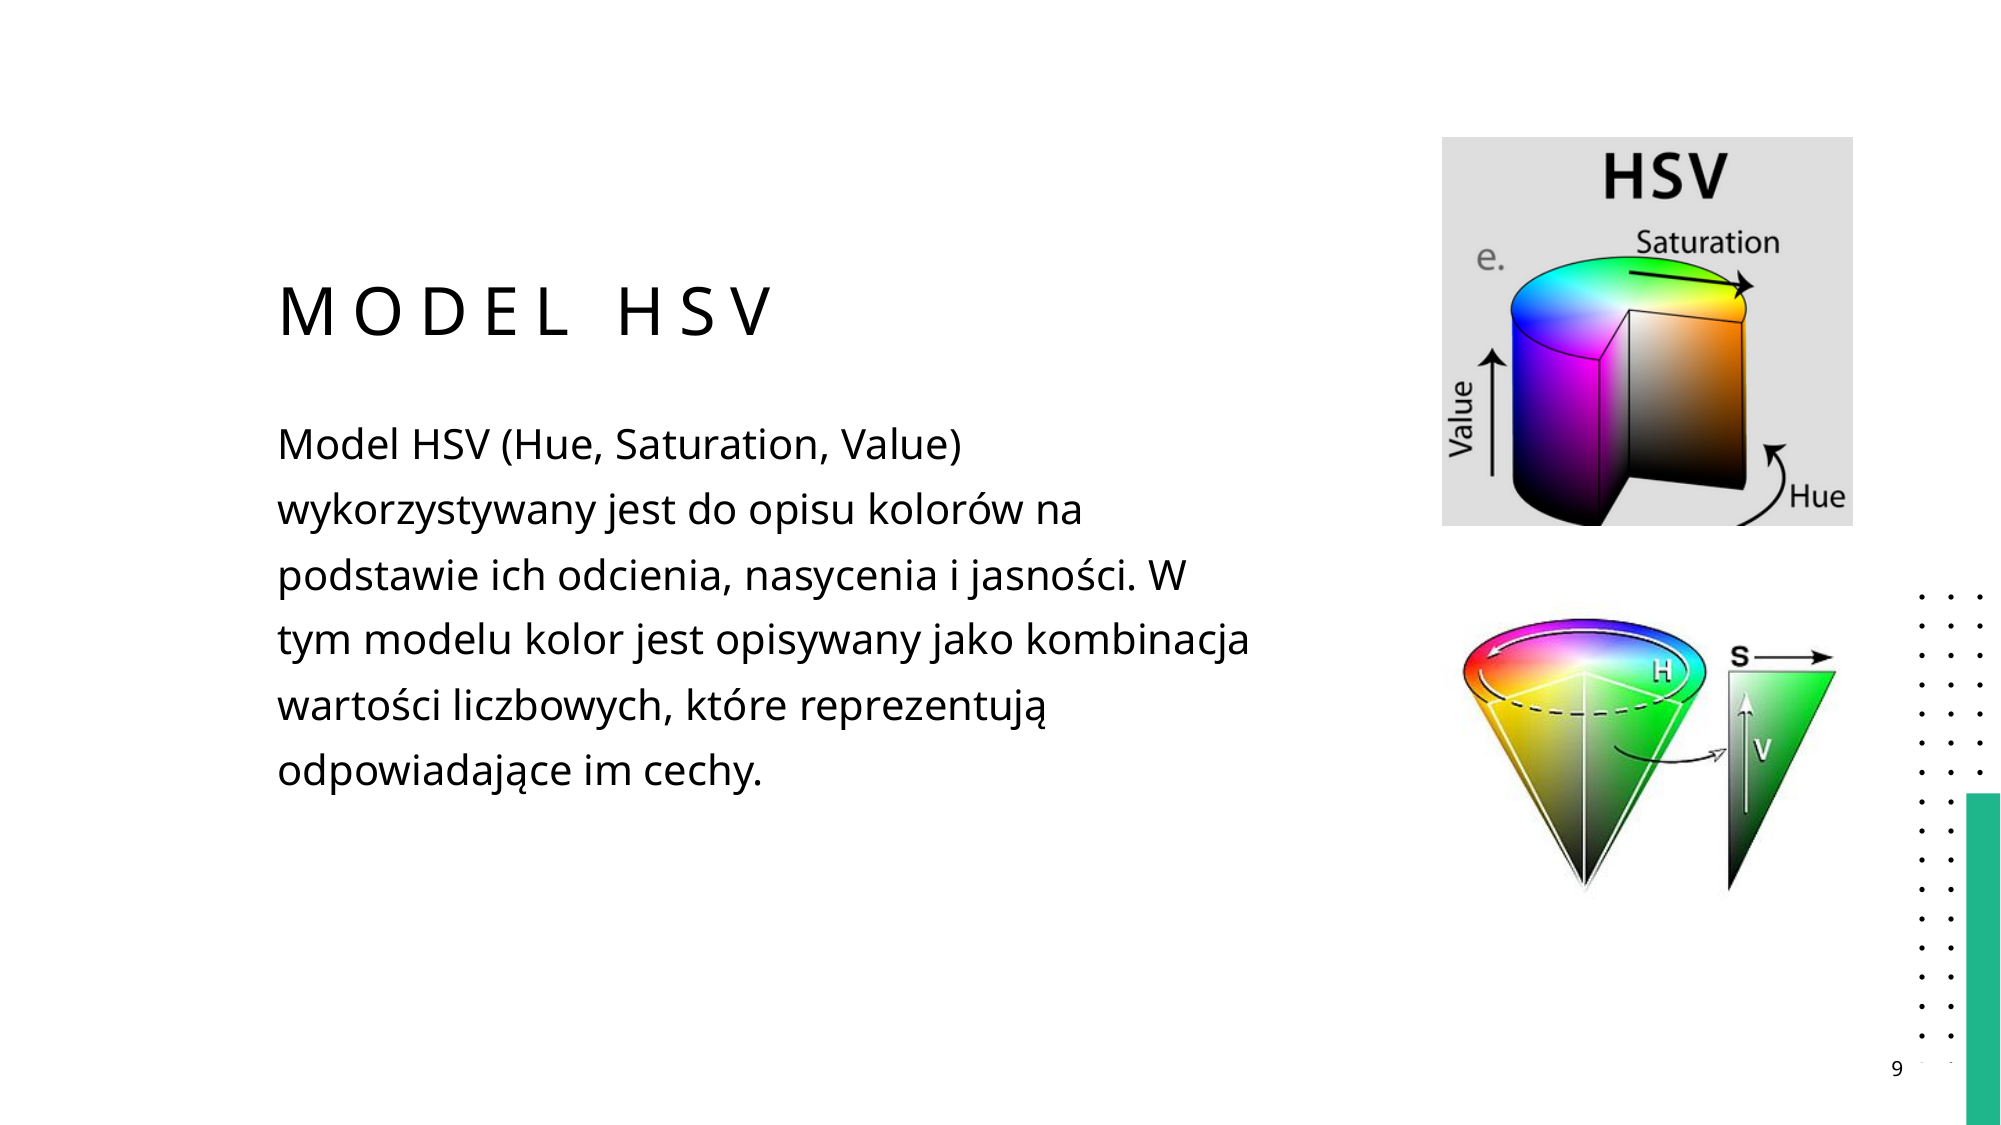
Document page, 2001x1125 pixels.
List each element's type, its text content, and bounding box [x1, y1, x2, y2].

list Model HSV (Hue, Saturation, Value) wykorzystywany jest do opisu kolorów na podstawie ich odcienia, nasycenia i jasności. W tym modelu kolor jest opisywany jako kombinacja wartości liczbowych, które reprezentują odpowiadające im cechy. [262, 395, 1277, 1012]
title Model HSV [262, 126, 1300, 357]
picture [1907, 582, 1994, 1064]
picture [1442, 601, 1857, 912]
picture [1442, 137, 1854, 526]
slide_number 9 [1831, 1040, 1919, 1101]
